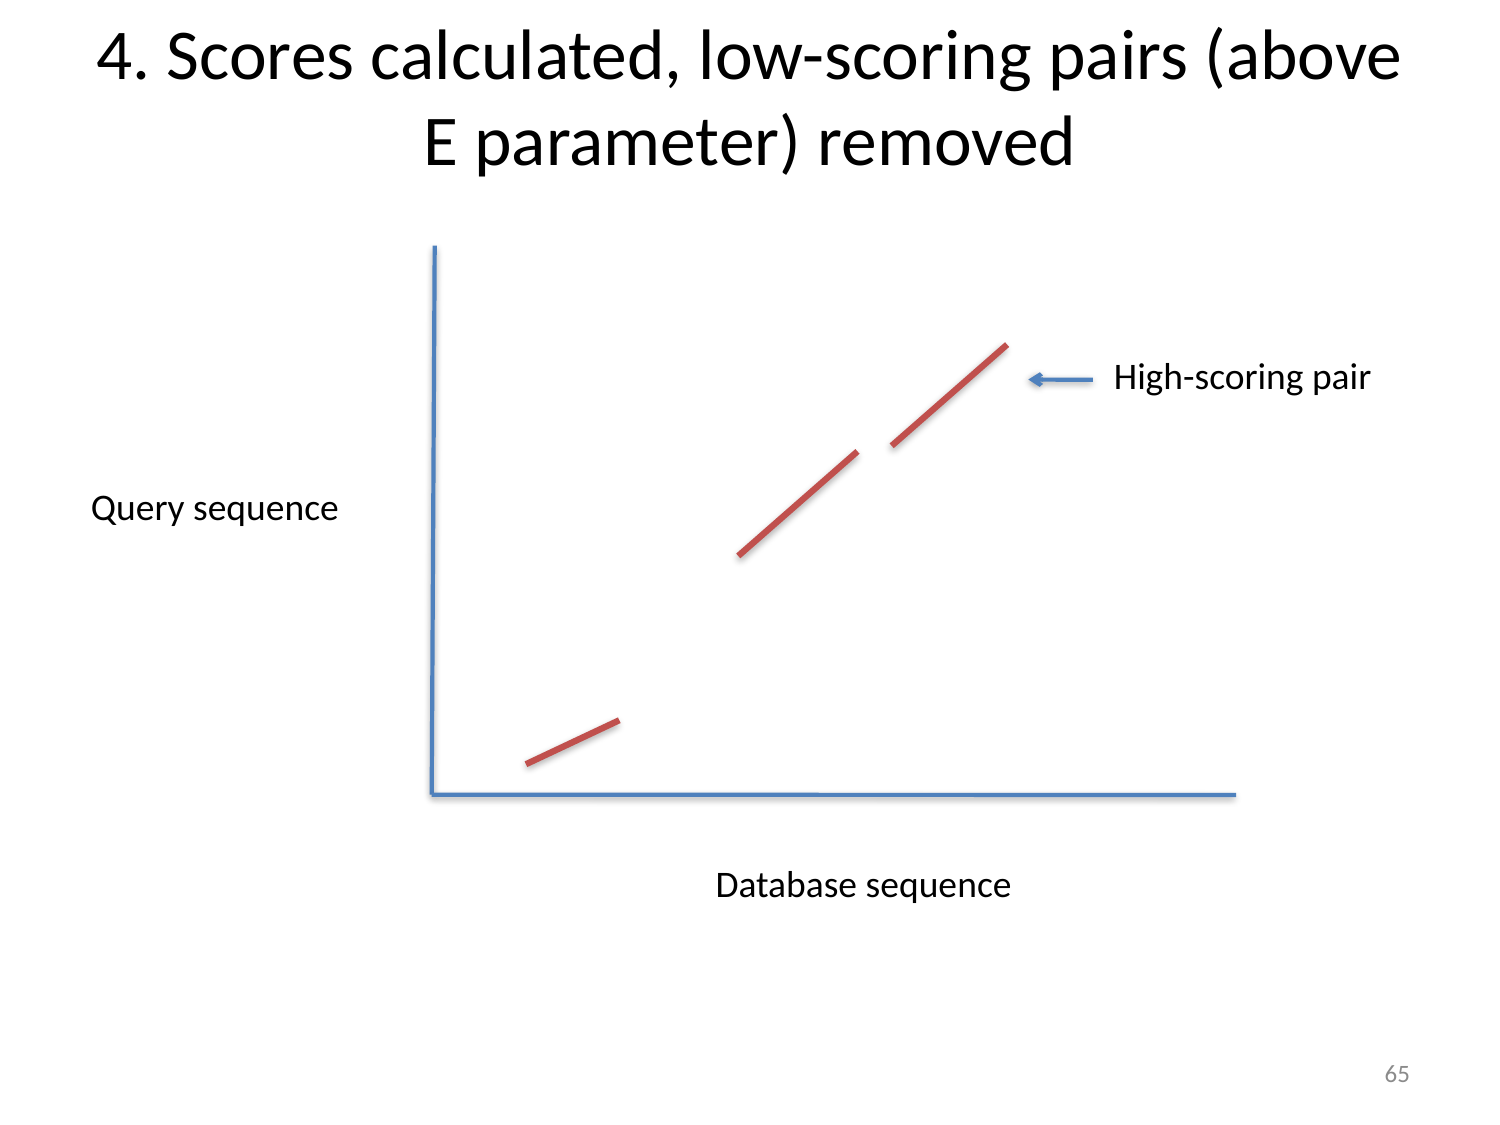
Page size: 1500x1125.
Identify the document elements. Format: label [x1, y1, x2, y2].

text_box [525, 719, 620, 765]
text_box [891, 344, 1008, 447]
text_box [1099, 344, 1387, 405]
text_box [700, 852, 1027, 913]
slide_number [1074, 1042, 1425, 1103]
text_box [738, 451, 858, 557]
title [75, 0, 1425, 188]
text_box [76, 475, 708, 536]
